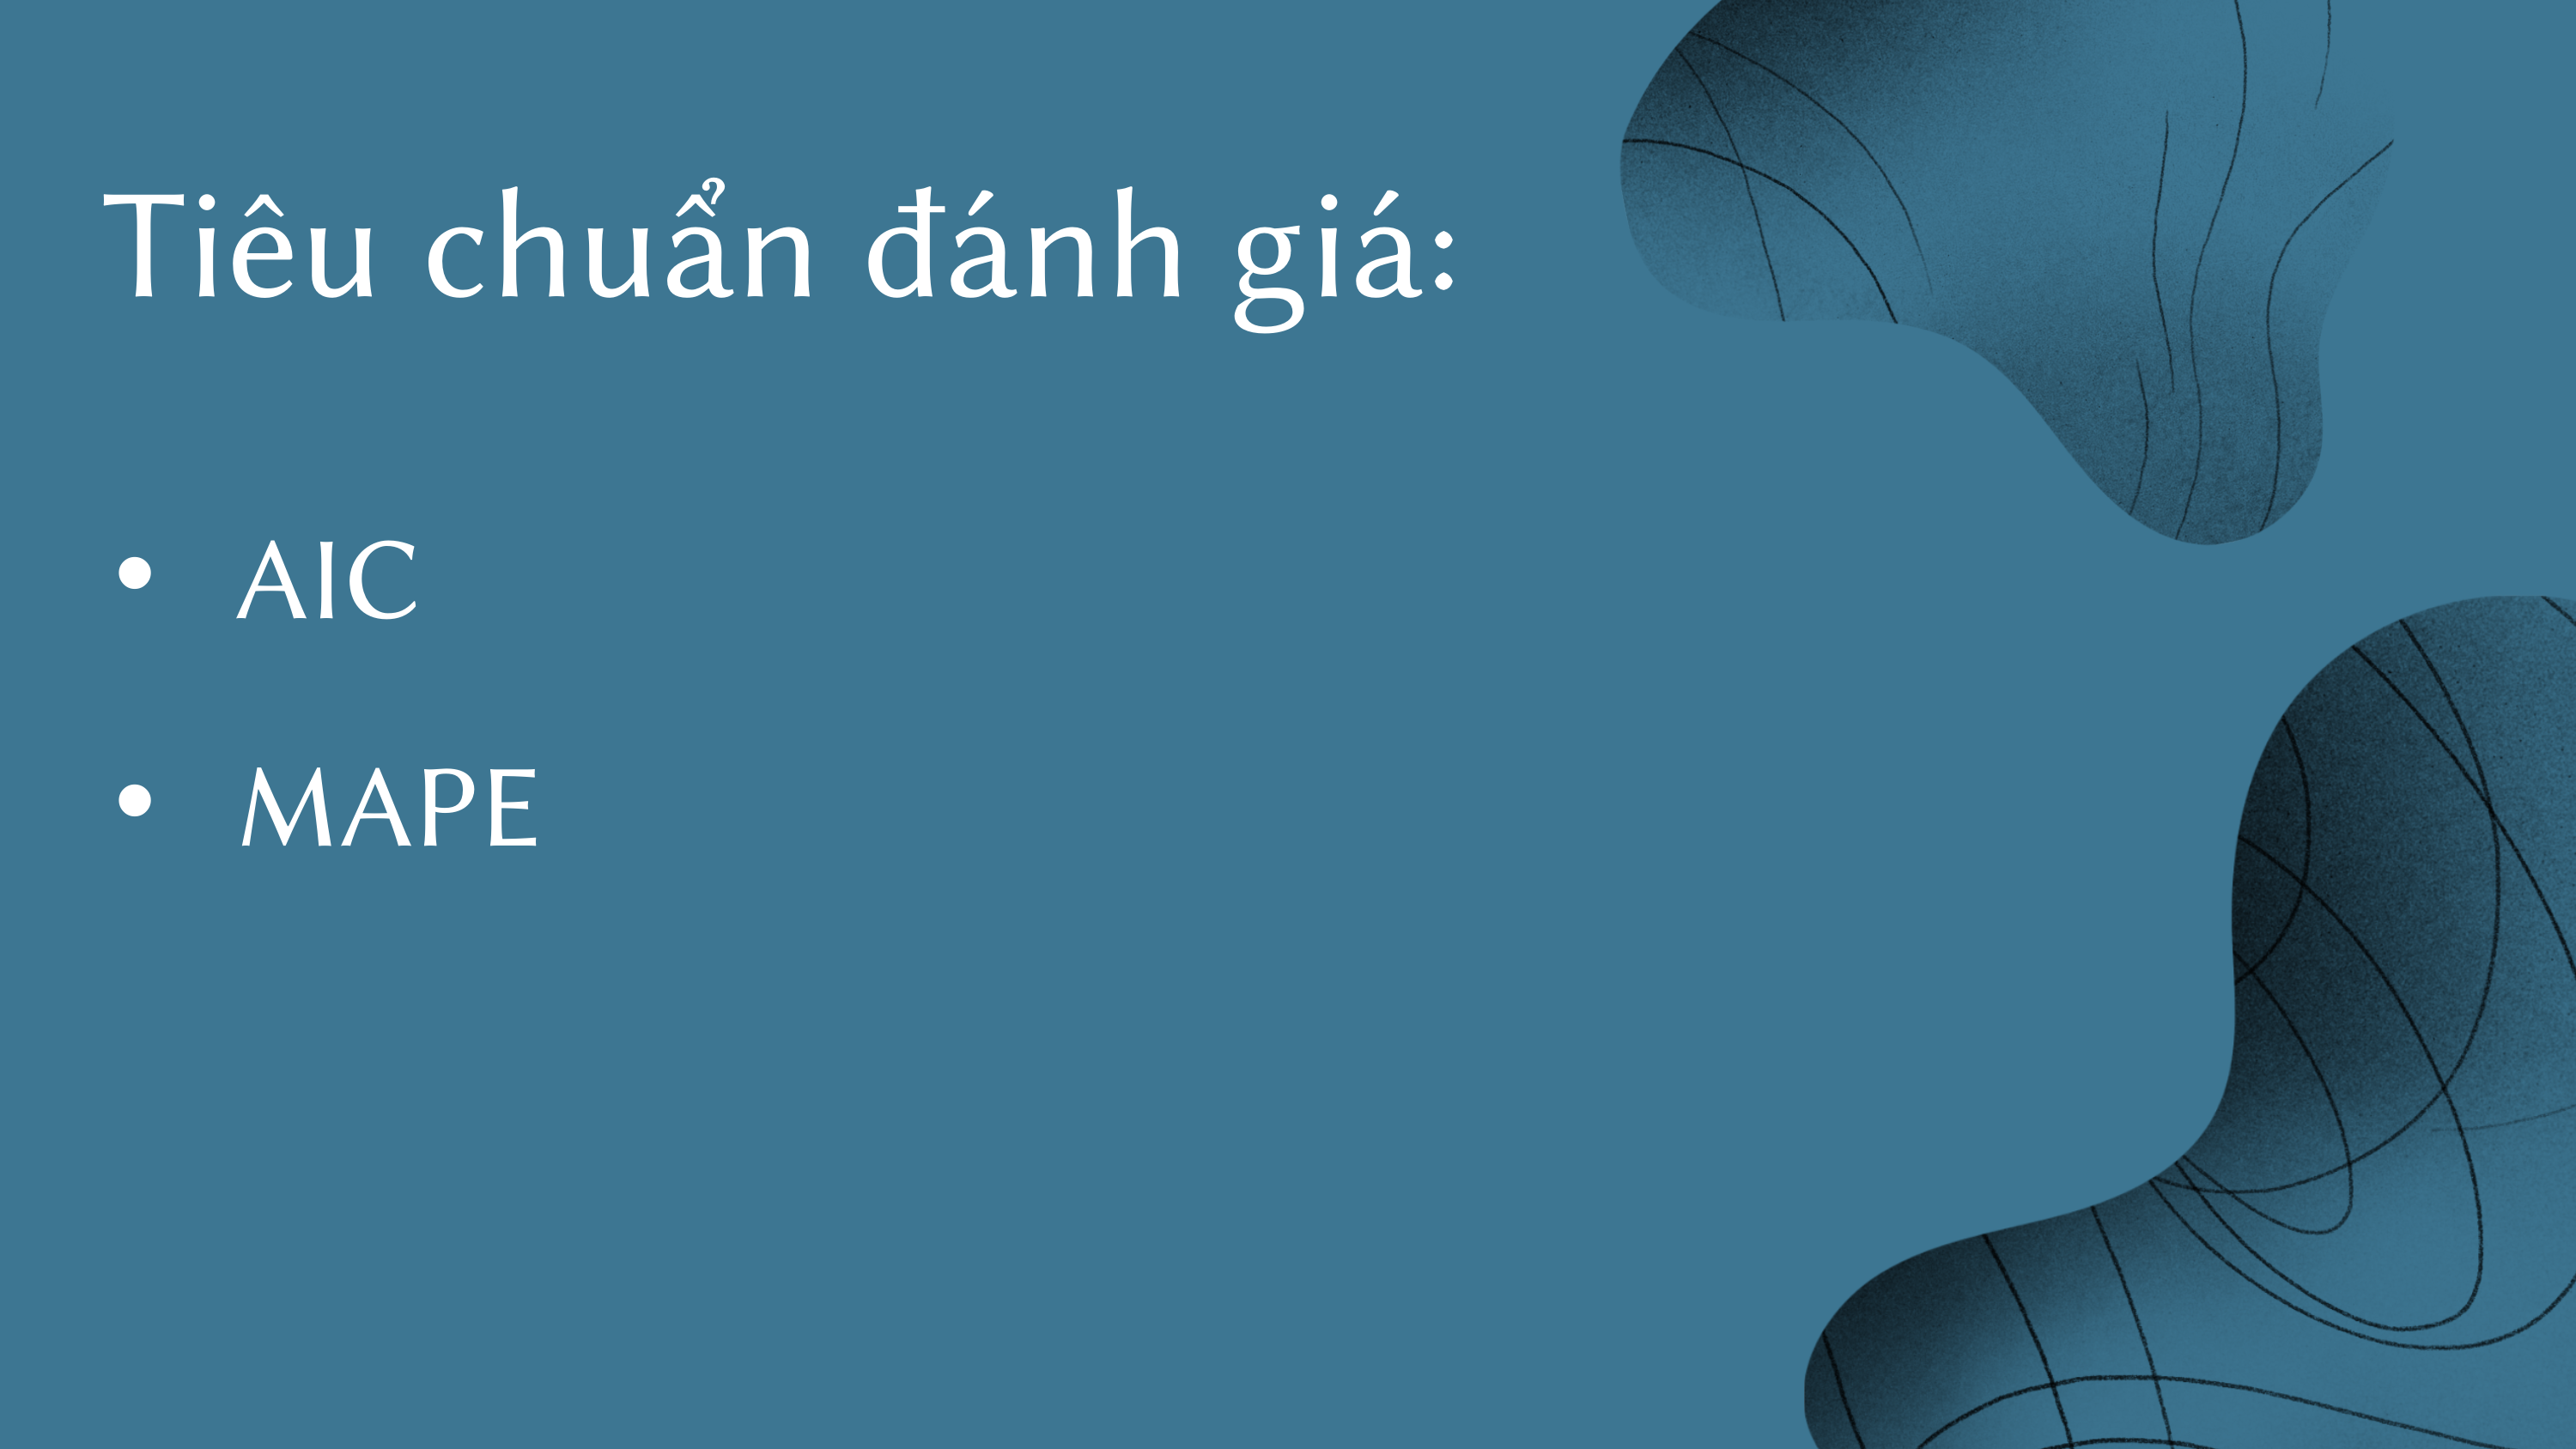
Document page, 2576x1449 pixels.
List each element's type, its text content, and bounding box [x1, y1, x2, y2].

picture [1734, 597, 2576, 1449]
text_box Tiêu chuẩn đánh giá: [101, 263, 1524, 329]
picture [1584, 0, 2475, 646]
